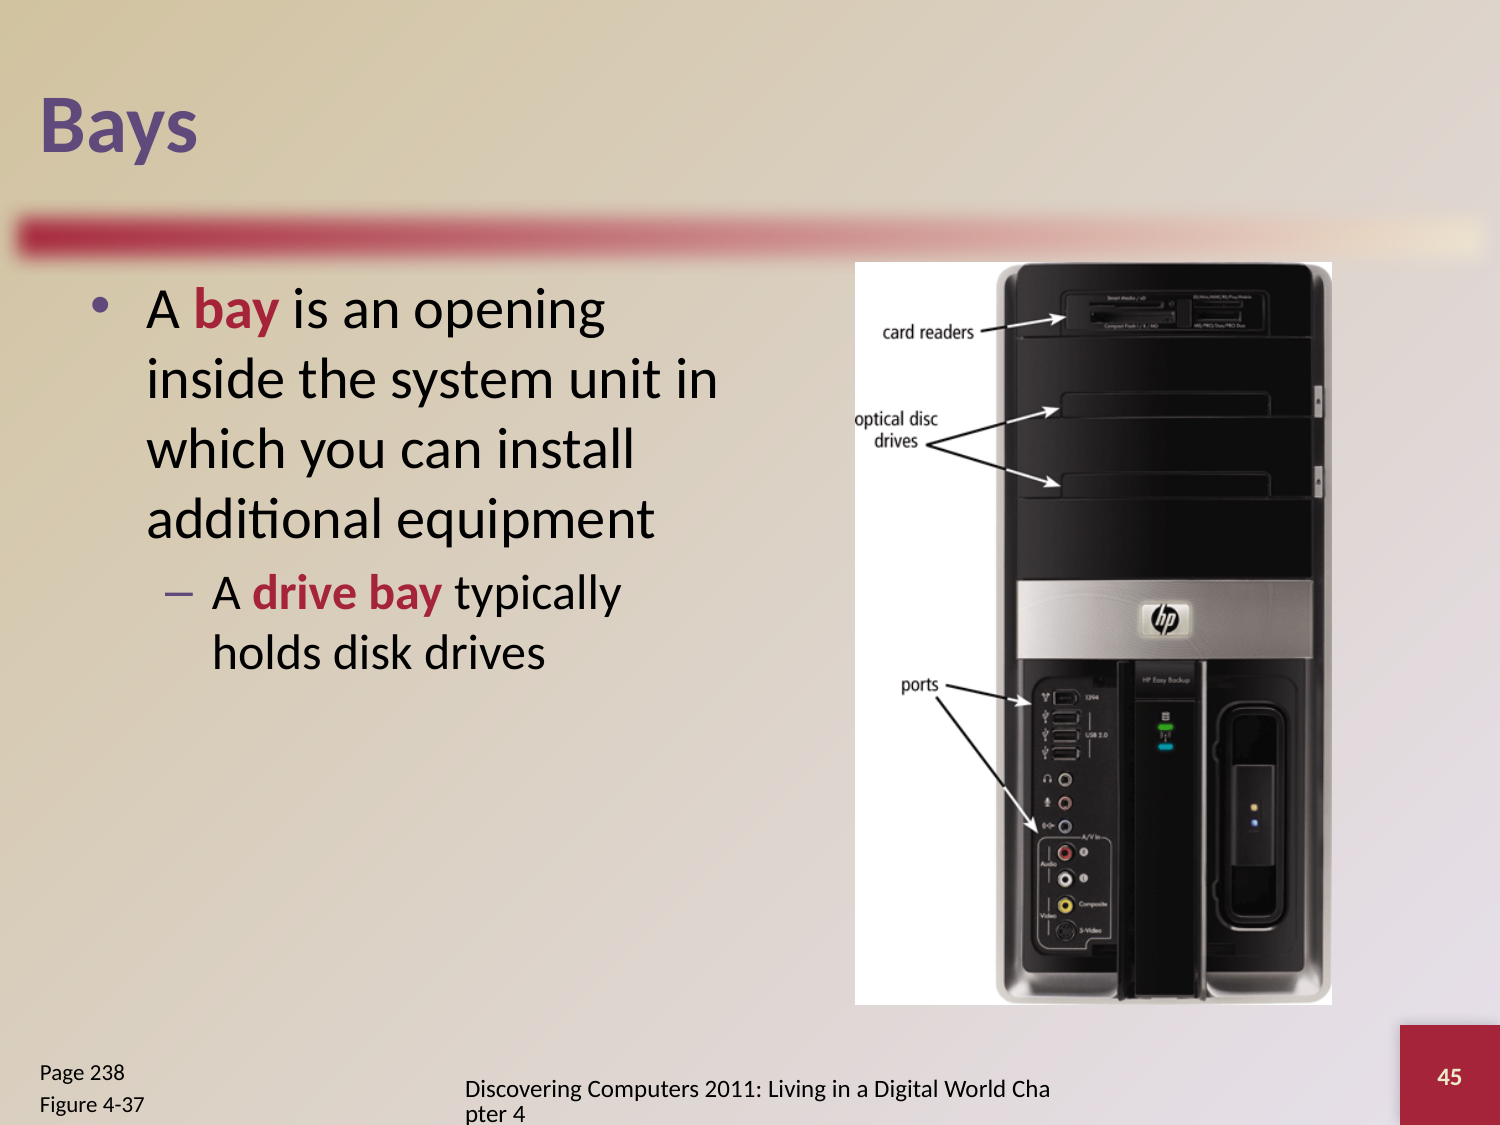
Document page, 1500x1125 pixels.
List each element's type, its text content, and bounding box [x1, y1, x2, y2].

footer Discovering Computers 2011: Living in a Digital World Chapter 4 [450, 1050, 1075, 1125]
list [855, 262, 1333, 1006]
list Page 238 Figure 4-37 [24, 1050, 300, 1125]
title Bays [24, 24, 1475, 213]
slide_number 45 [1400, 1025, 1500, 1125]
list A bay is an opening inside the system unit in which you can install additional equipment A drive bay typically holds disk drives [75, 262, 738, 1005]
